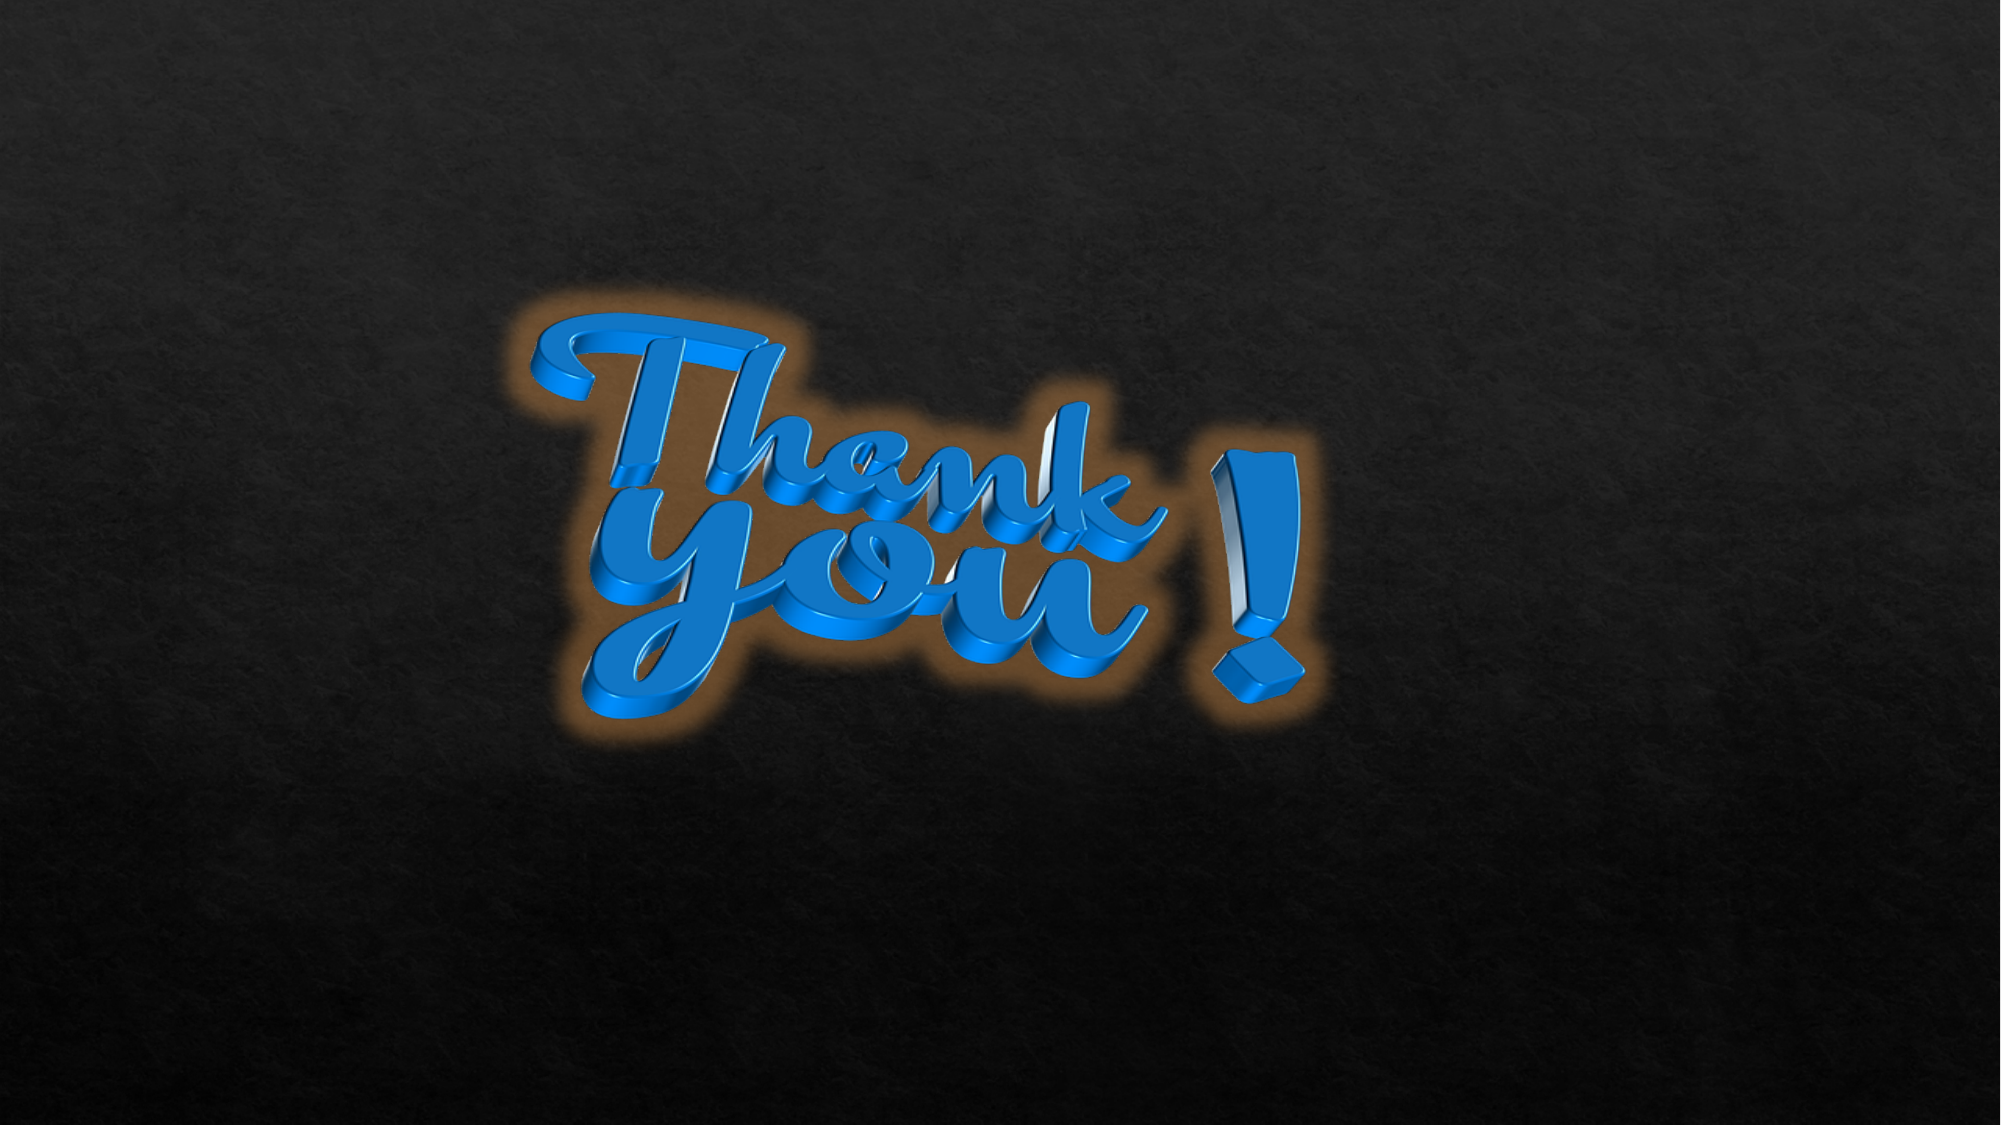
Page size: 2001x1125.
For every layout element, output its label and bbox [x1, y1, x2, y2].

picture [365, 118, 1491, 975]
